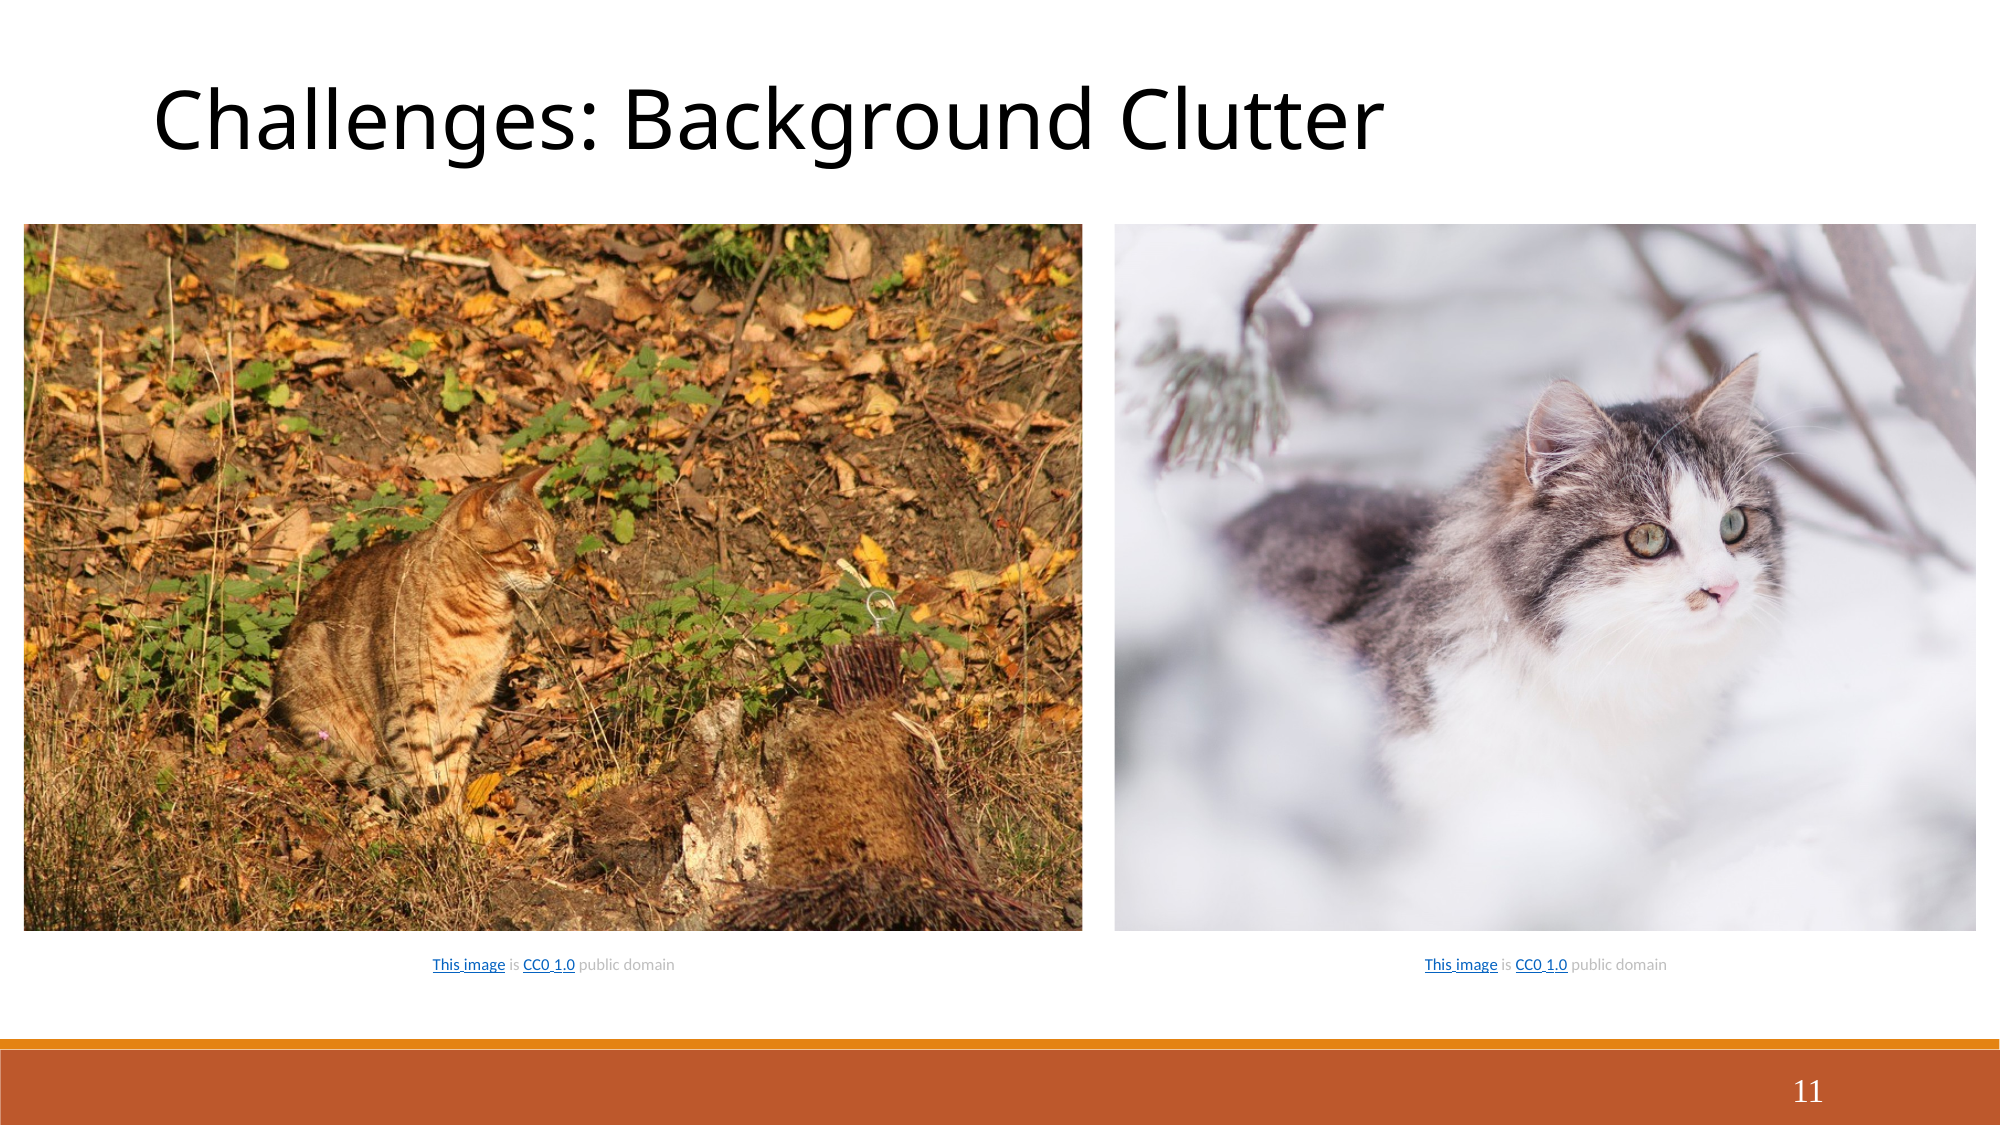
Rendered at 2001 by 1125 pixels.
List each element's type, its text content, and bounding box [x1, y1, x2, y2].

text_box This image is CC0 1.0 public domain [1422, 953, 1668, 974]
text_box This image is CC0 1.0 public domain [430, 953, 676, 974]
text_box Challenges: Background Clutter [81, 66, 1919, 167]
text_box [1114, 224, 1976, 931]
text_box [23, 224, 1083, 931]
slide_number 11 [1624, 1059, 1840, 1120]
